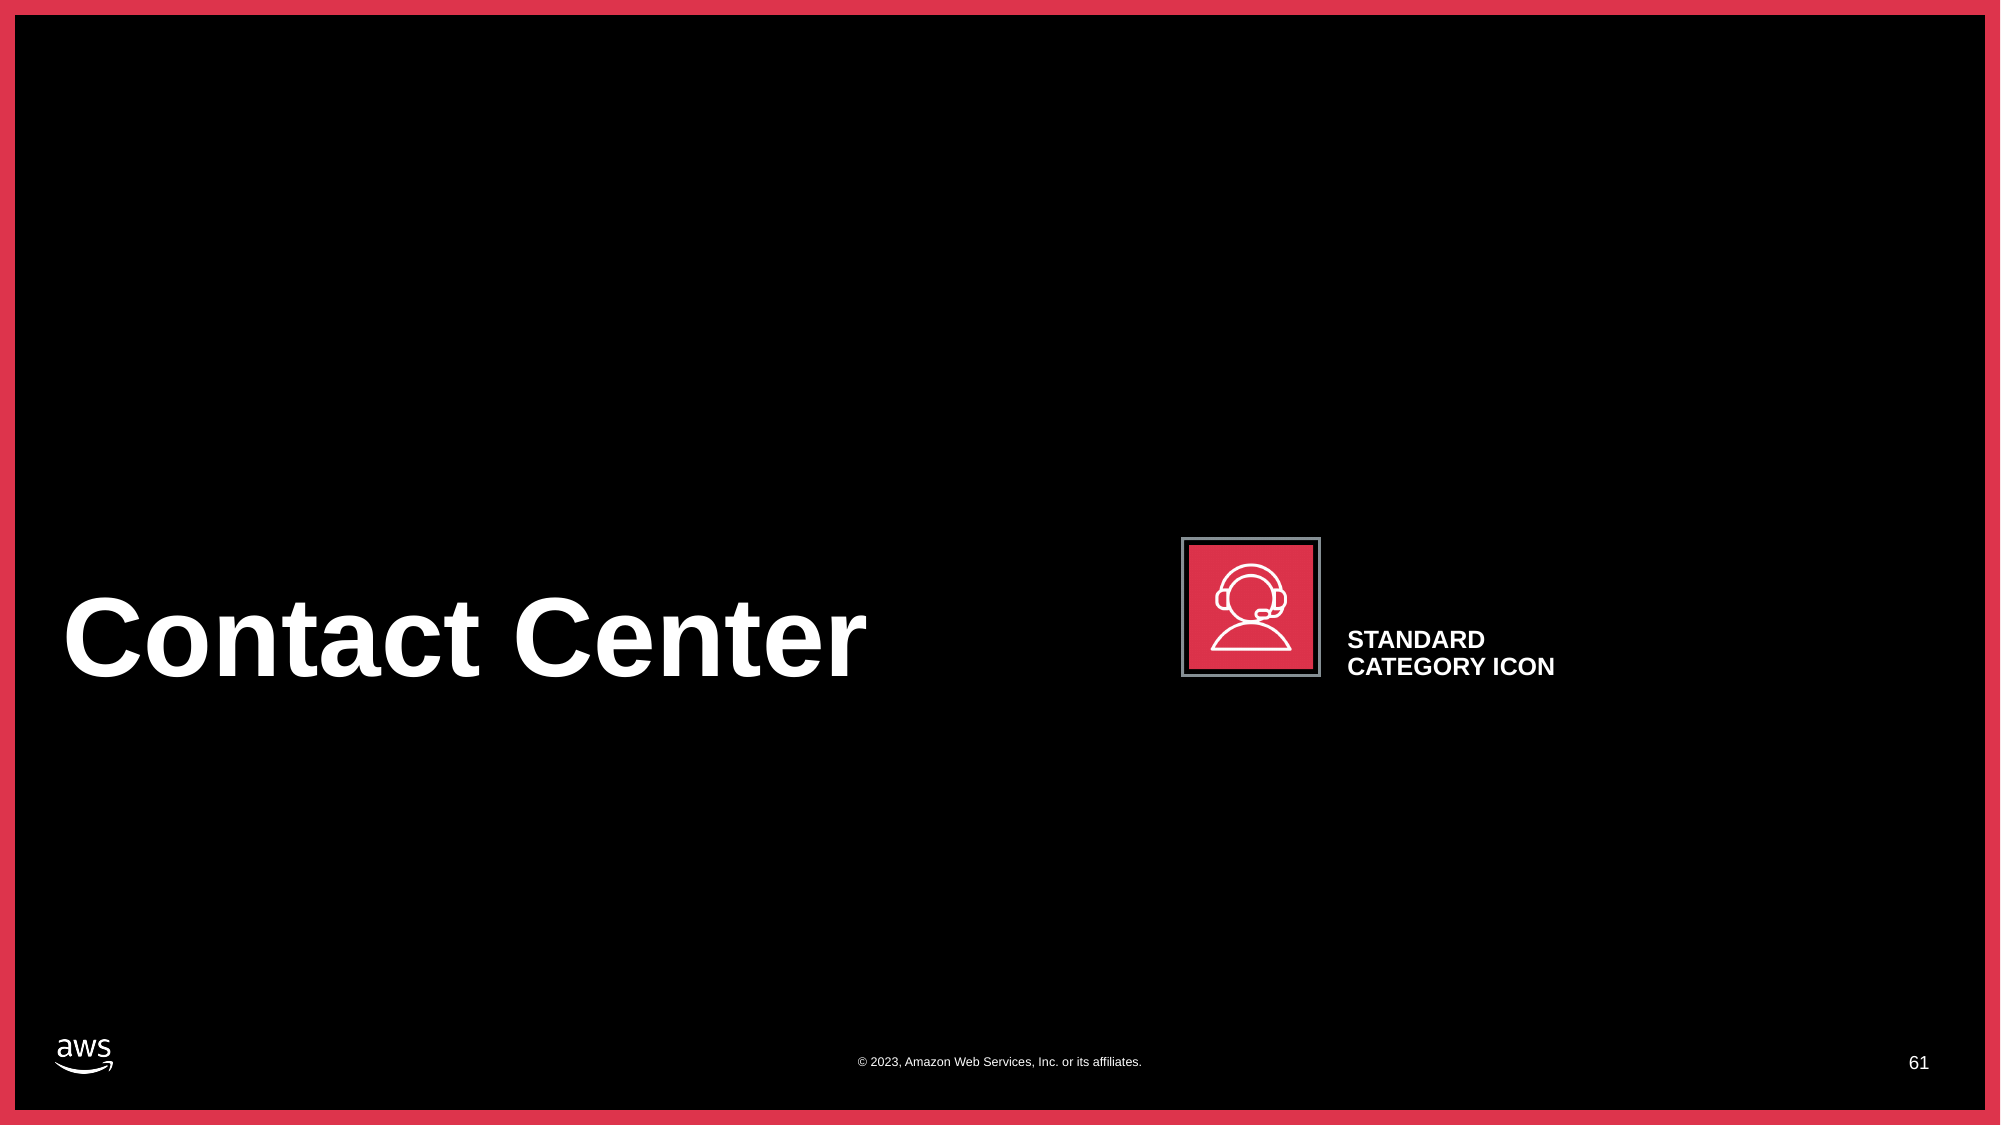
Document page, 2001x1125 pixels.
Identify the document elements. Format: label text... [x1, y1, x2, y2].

picture [1181, 537, 1321, 677]
title Contact Center [47, 339, 1393, 709]
footer © 2023, Amazon Web Services, Inc. or its affiliates. [662, 1031, 1338, 1092]
text_box STANDARD CATEGORY ICON [1332, 541, 1780, 689]
picture [55, 1039, 113, 1074]
slide_number 61 [1494, 1031, 1945, 1092]
